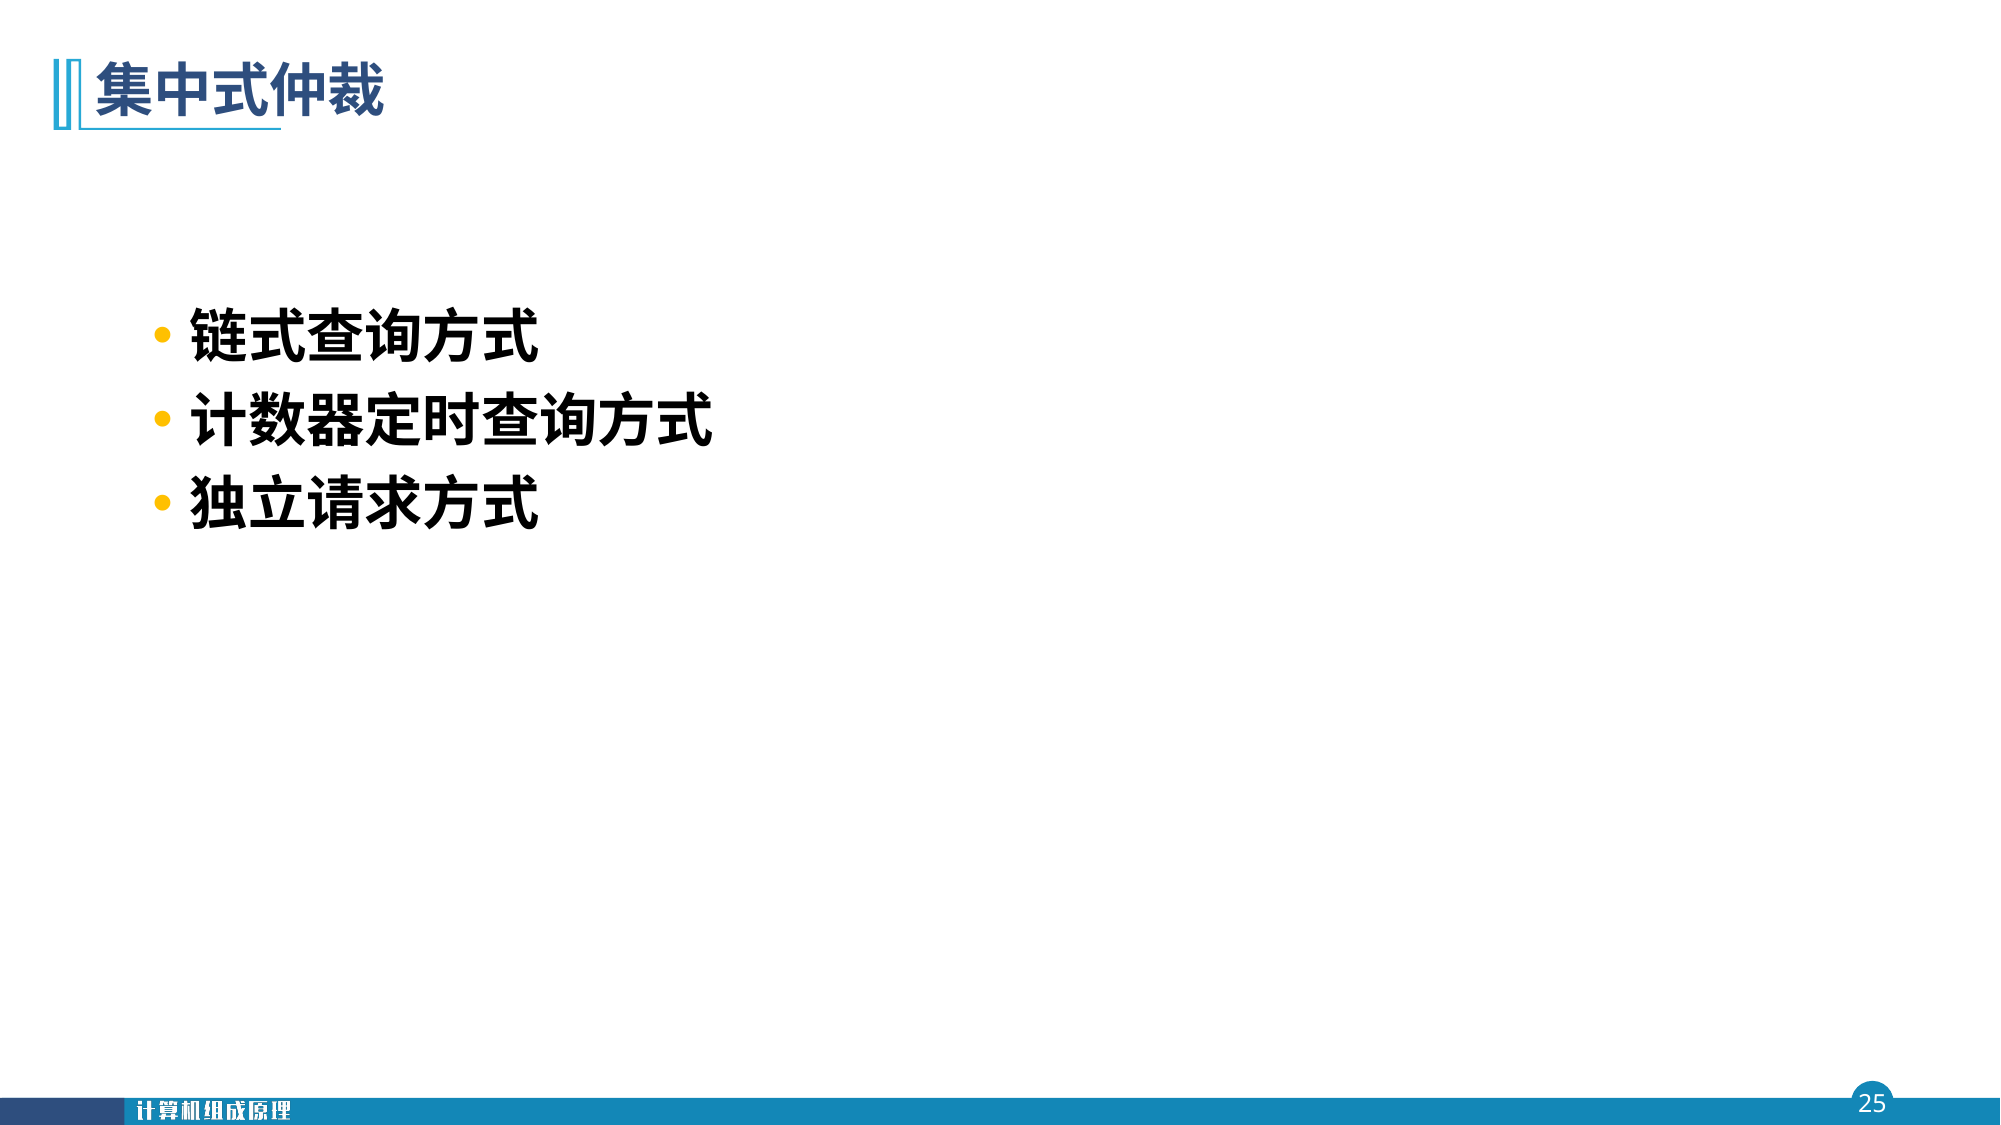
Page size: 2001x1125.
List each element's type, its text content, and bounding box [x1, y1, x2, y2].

title 集中式仲裁 [80, 42, 1805, 144]
list 链式查询方式 计数器定时查询方式 独立请求方式 [137, 299, 1863, 1014]
